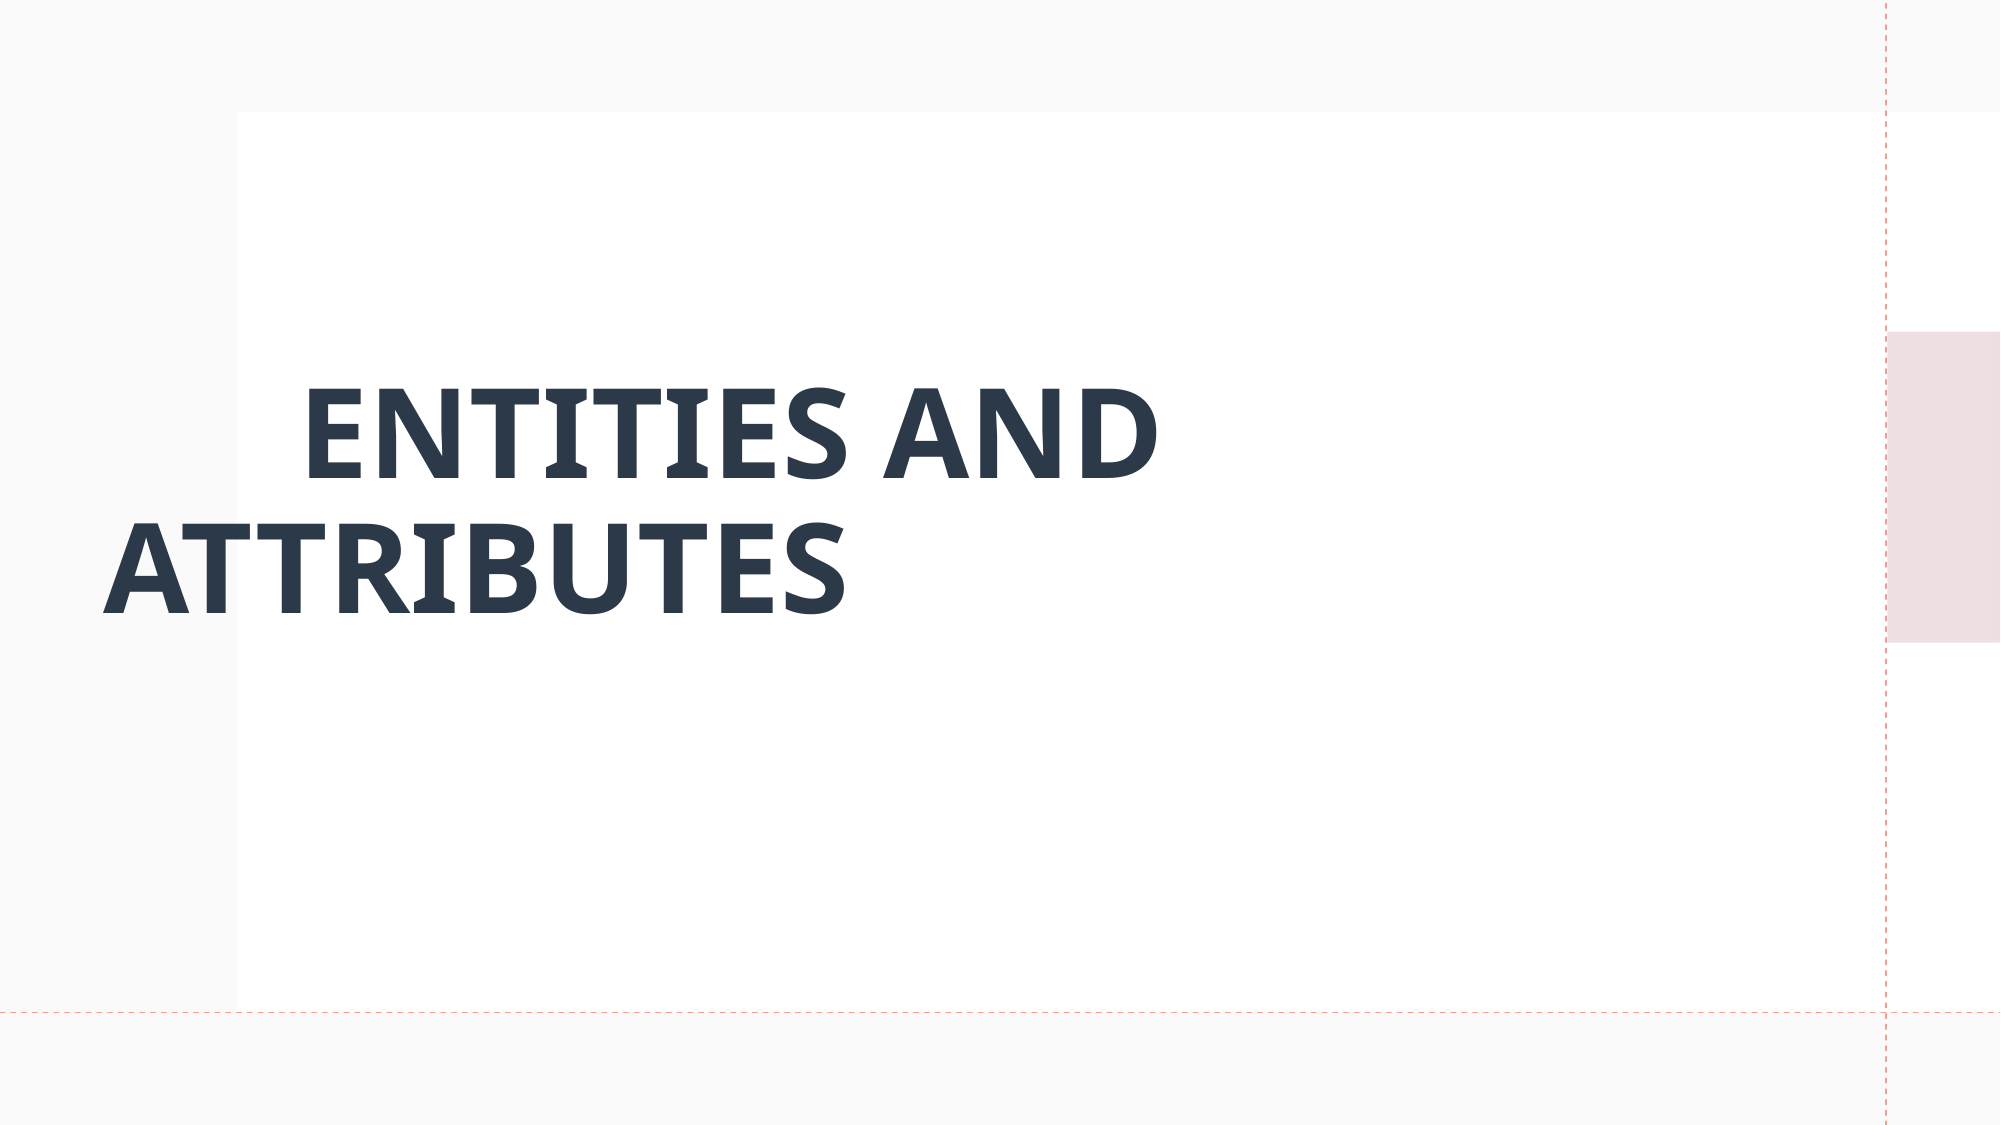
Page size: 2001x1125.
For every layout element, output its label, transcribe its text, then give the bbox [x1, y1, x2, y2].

title ENTITIES AND ATTRIBUTES [88, 105, 1867, 648]
